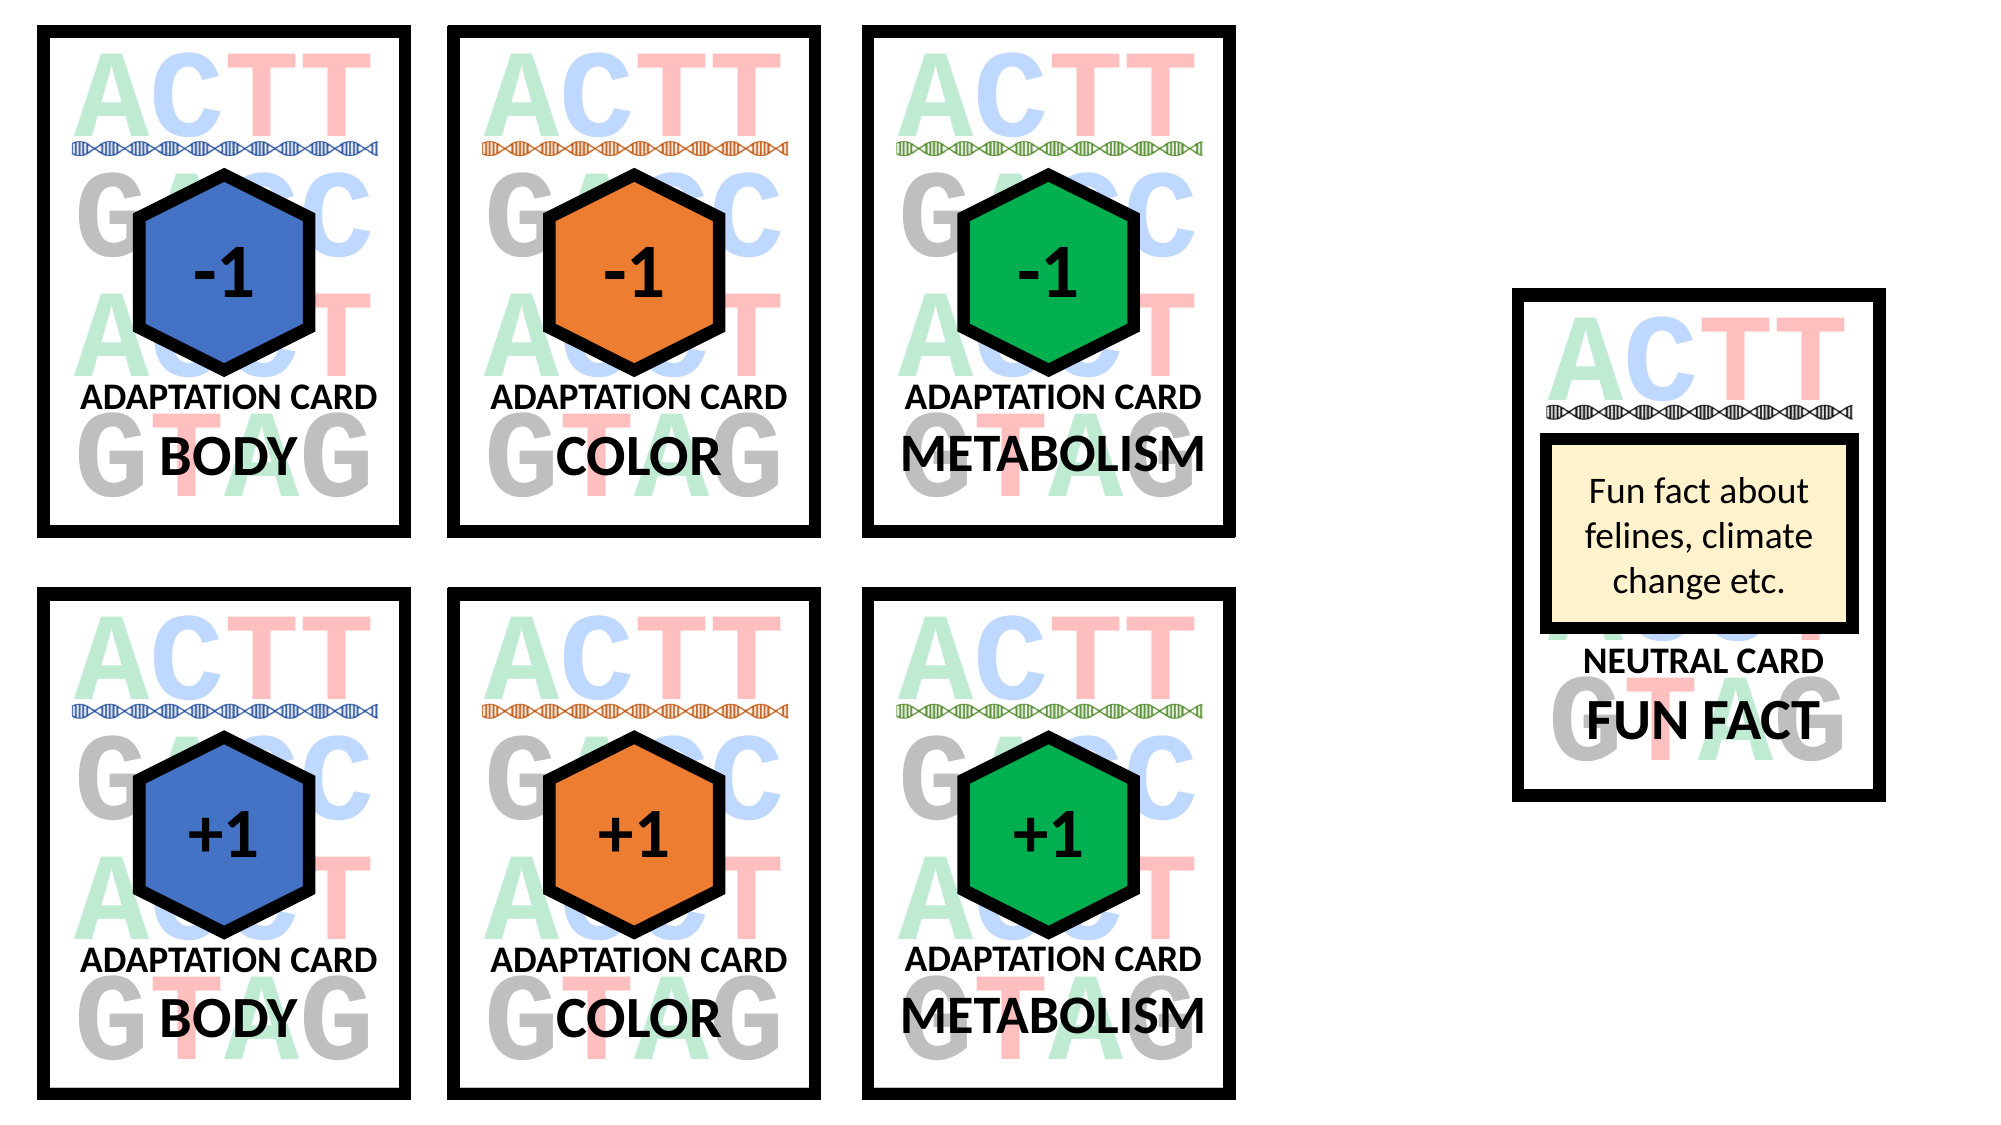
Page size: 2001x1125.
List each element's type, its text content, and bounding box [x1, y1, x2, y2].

picture [1546, 403, 1853, 421]
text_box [0, 575, 441, 1125]
picture [481, 139, 789, 158]
picture [896, 702, 1203, 720]
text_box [851, 575, 1265, 1125]
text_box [441, 575, 851, 1125]
picture [481, 702, 789, 720]
text_box [1517, 295, 1880, 796]
picture [896, 139, 1203, 158]
text_box NEUTRAL CARD FUN FACT [1527, 628, 1880, 759]
text_box Fun fact about felines, climate change etc. [1545, 438, 1853, 629]
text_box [0, 13, 441, 569]
picture [71, 139, 379, 158]
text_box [441, 13, 851, 569]
picture [71, 702, 379, 720]
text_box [851, 13, 1265, 569]
